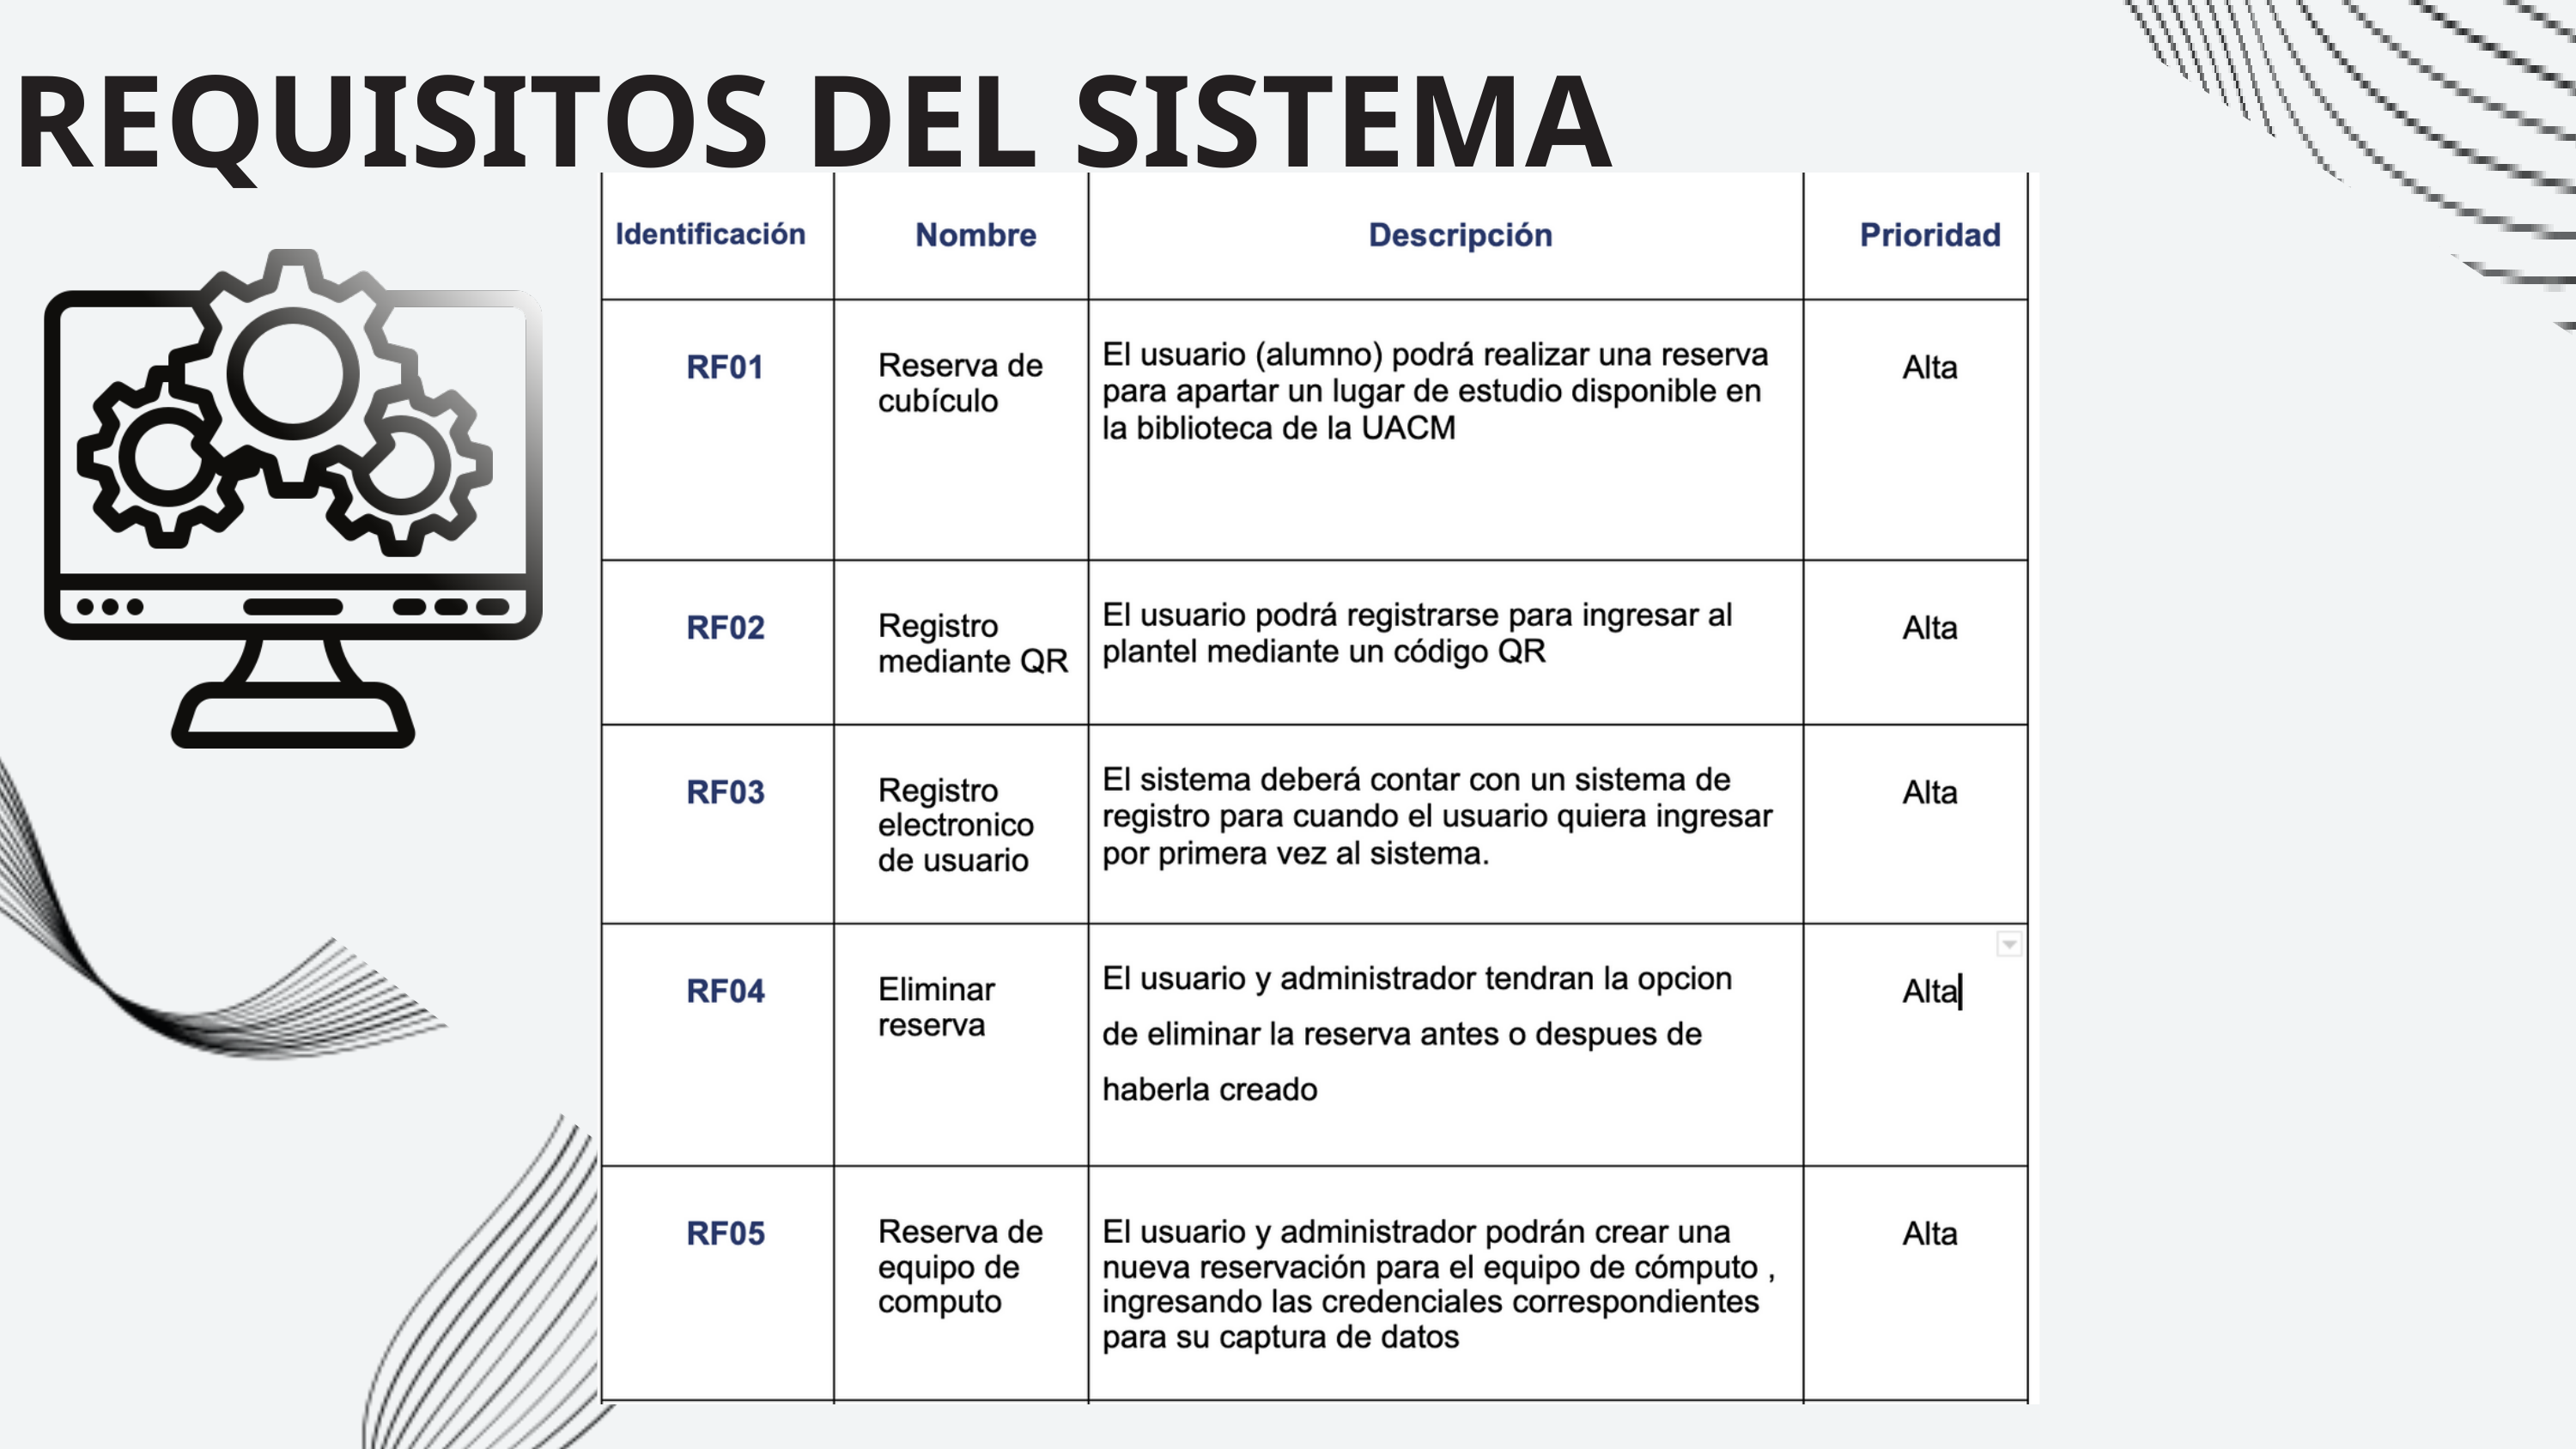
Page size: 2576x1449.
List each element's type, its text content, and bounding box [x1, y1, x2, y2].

text_box [0, 680, 617, 1449]
text_box [44, 249, 543, 749]
text_box [2068, 0, 2576, 338]
text_box REQUISITOS DEL SISTEMA [0, 0, 1624, 192]
text_box [597, 173, 2040, 1404]
